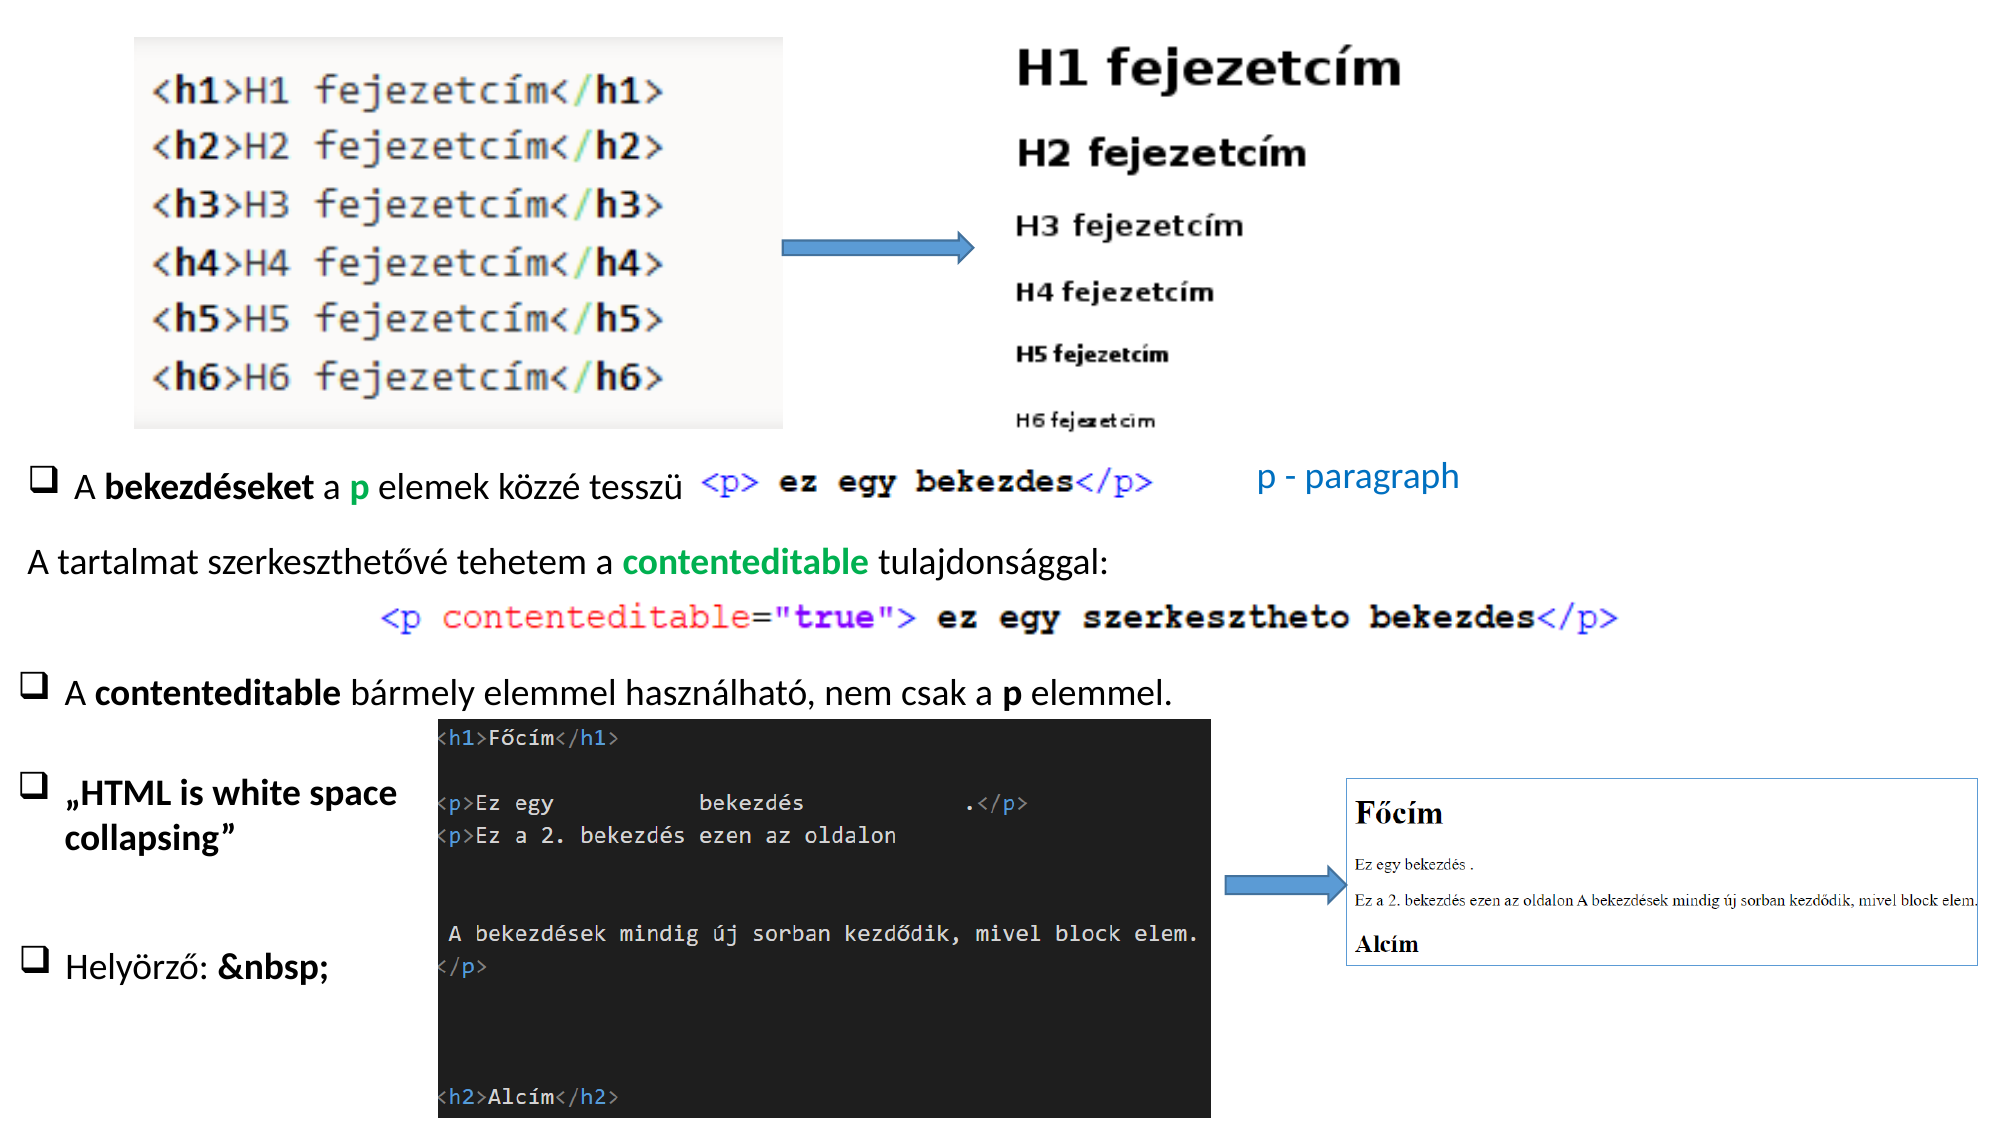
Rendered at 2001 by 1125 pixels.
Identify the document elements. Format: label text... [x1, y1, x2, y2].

picture [1346, 778, 1978, 966]
text_box A bekezdéseket a p elemek közzé tesszük: [12, 409, 2000, 560]
text_box [1224, 864, 1346, 906]
text_box A tartalmat szerkeszthetővé tehetem a contenteditable tulajdonsággal: [12, 529, 1471, 590]
text_box A contenteditable bármely elemmel használható, nem csak a p elemmel. [2, 660, 1369, 721]
picture [366, 586, 1647, 658]
picture [685, 25, 1508, 510]
text_box [783, 230, 973, 265]
picture [438, 719, 1211, 1118]
text_box p - paragraph [1241, 466, 1476, 503]
text_box „HTML is white space collapsing” [2, 761, 420, 866]
picture [134, 37, 783, 429]
text_box Helyörző: &nbsp; [3, 934, 345, 995]
